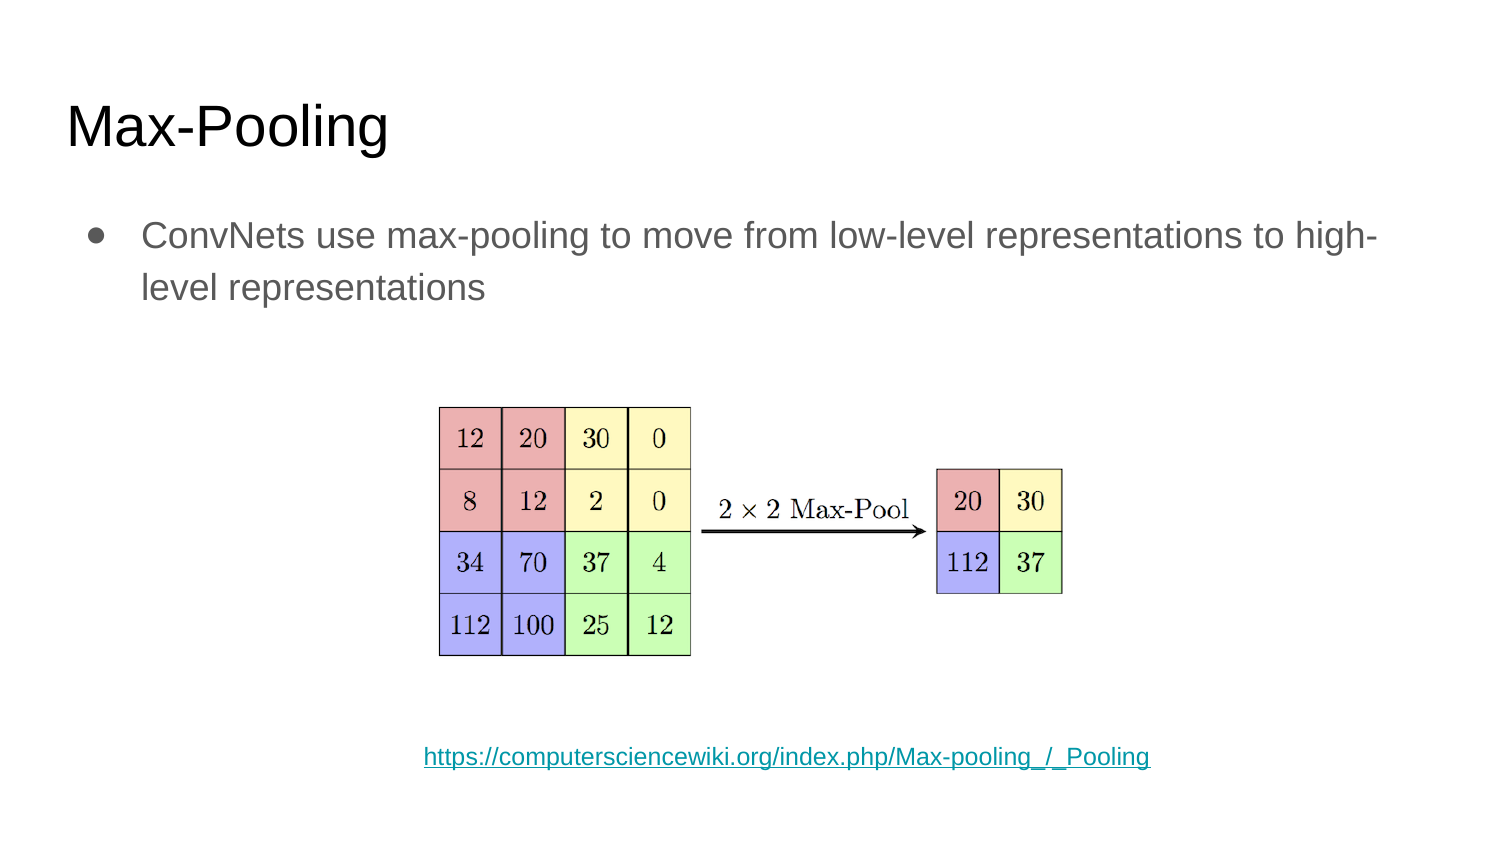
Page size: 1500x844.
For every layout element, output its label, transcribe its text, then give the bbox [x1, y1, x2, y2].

text_box https://computersciencewiki.org/index.php/Max-pooling_/_Pooling [271, 706, 1228, 801]
list ConvNets use max-pooling to move from low-level representations to high-level representations [51, 189, 1449, 750]
picture [429, 397, 1071, 666]
title Max-Pooling [51, 72, 1449, 167]
